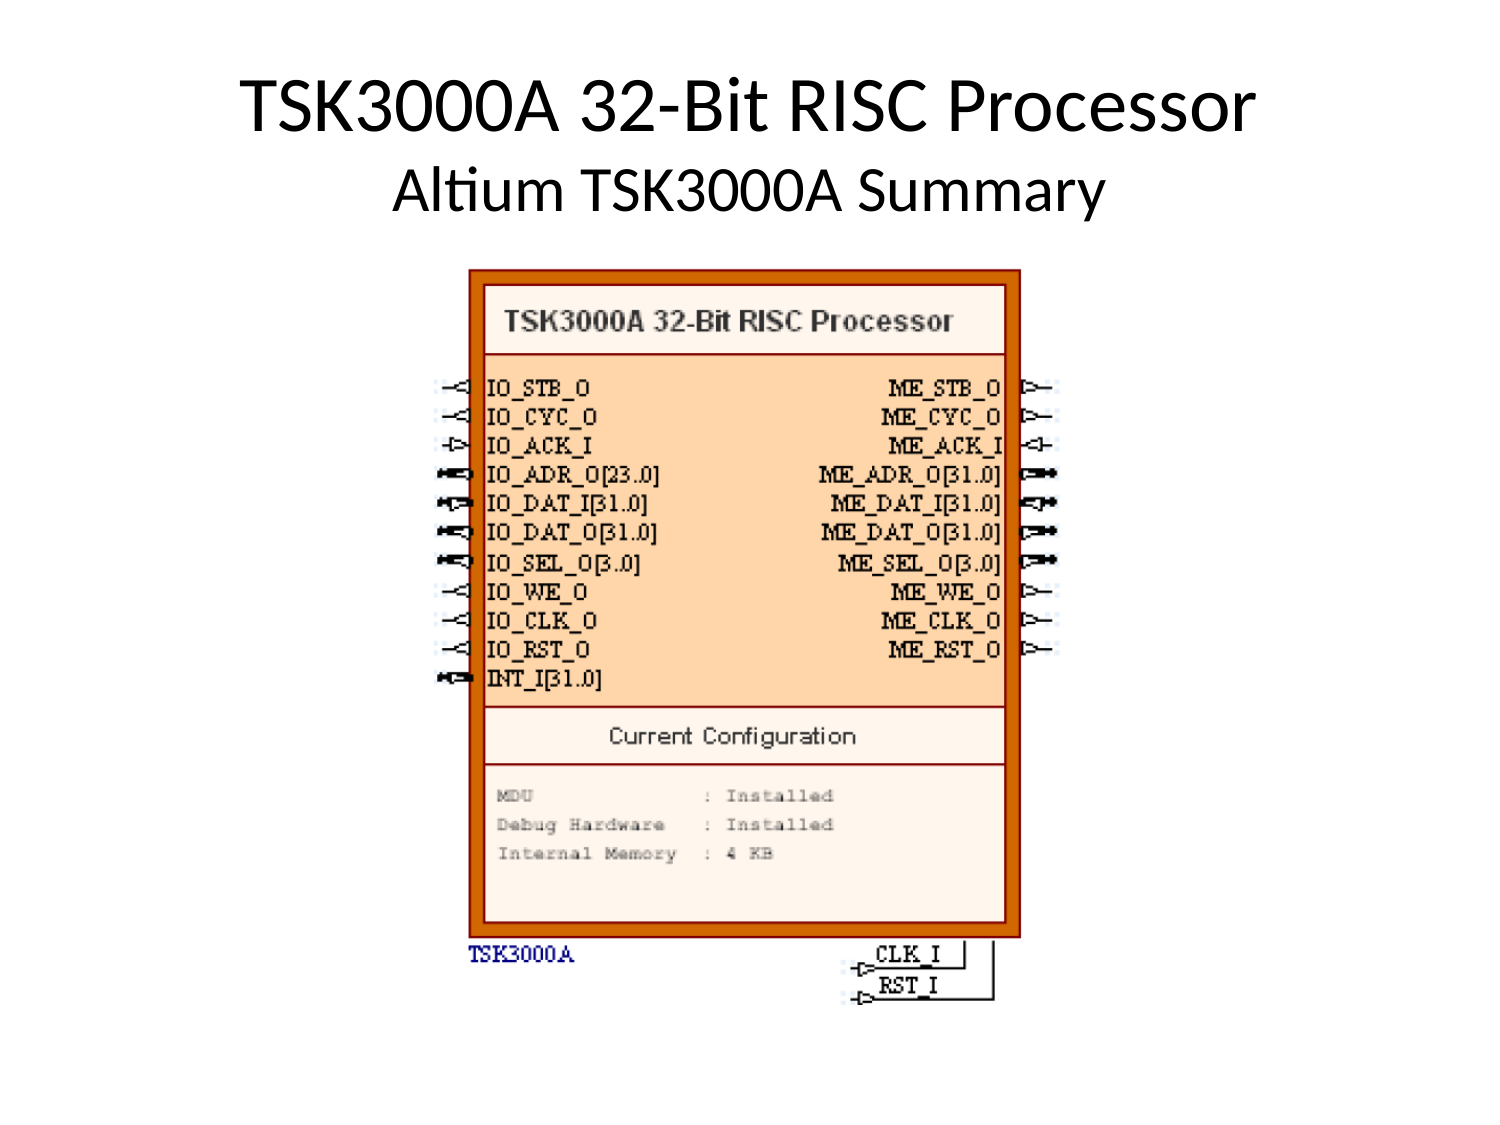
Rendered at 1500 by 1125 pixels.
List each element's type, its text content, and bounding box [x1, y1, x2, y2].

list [434, 262, 1066, 1006]
title TSK3000A 32-Bit RISC Processor Altium TSK3000A Summary [75, 45, 1425, 233]
